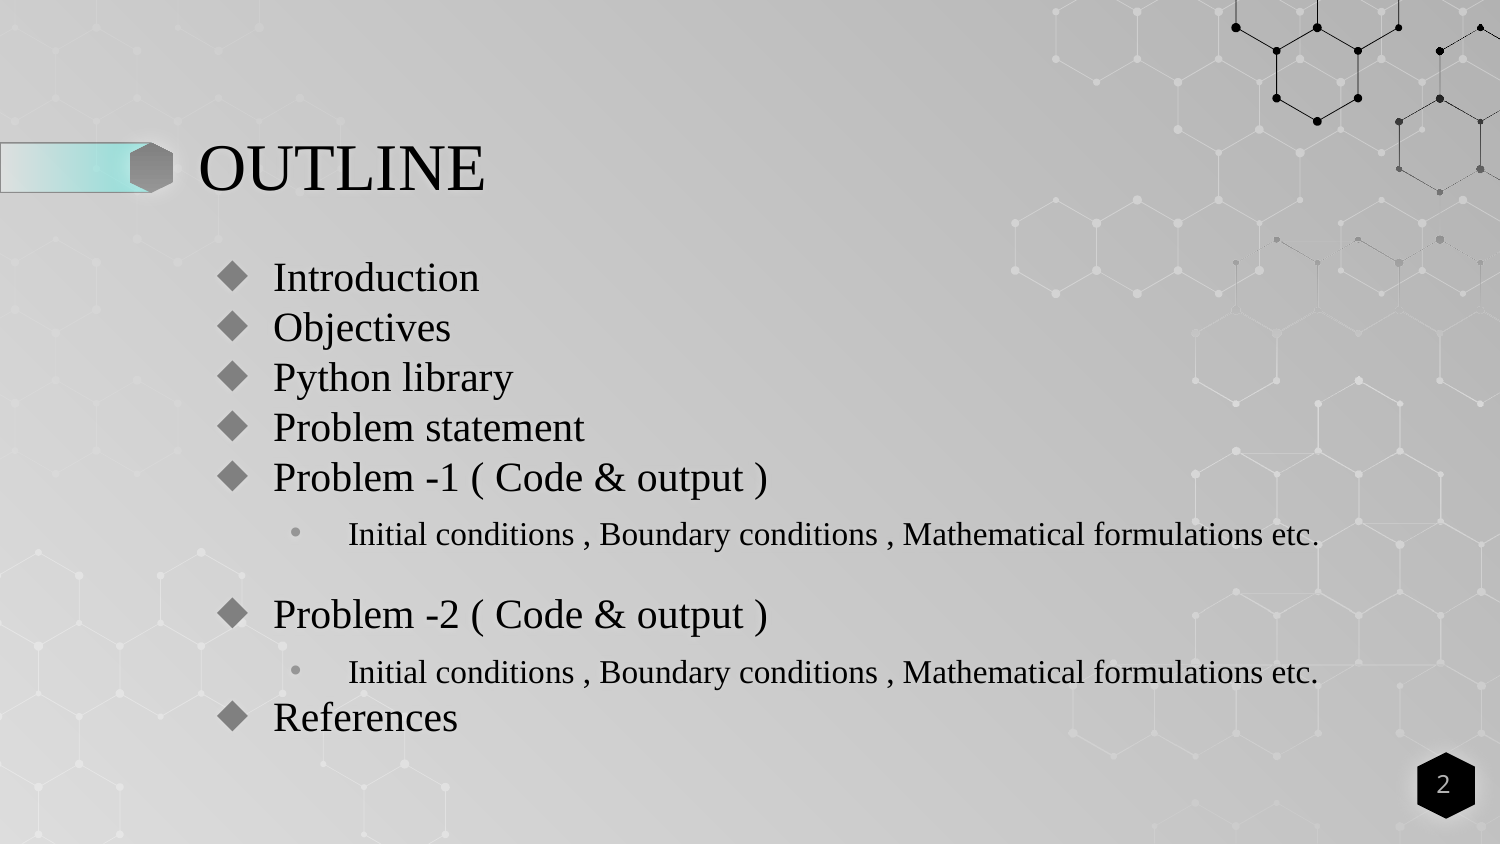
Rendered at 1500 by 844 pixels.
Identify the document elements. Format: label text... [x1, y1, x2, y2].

slide_number 2 [1414, 752, 1473, 819]
title OUTLINE [198, 140, 1302, 198]
list Introduction Objectives Python library Problem statement Problem -1 ( Code & output ) Initial conditions , Boundary conditions , Mathematical formulations etc. Problem -2 ( Code & output ) Initial conditions , Boundary conditions , Mathematical formulations etc. References [198, 249, 1338, 786]
